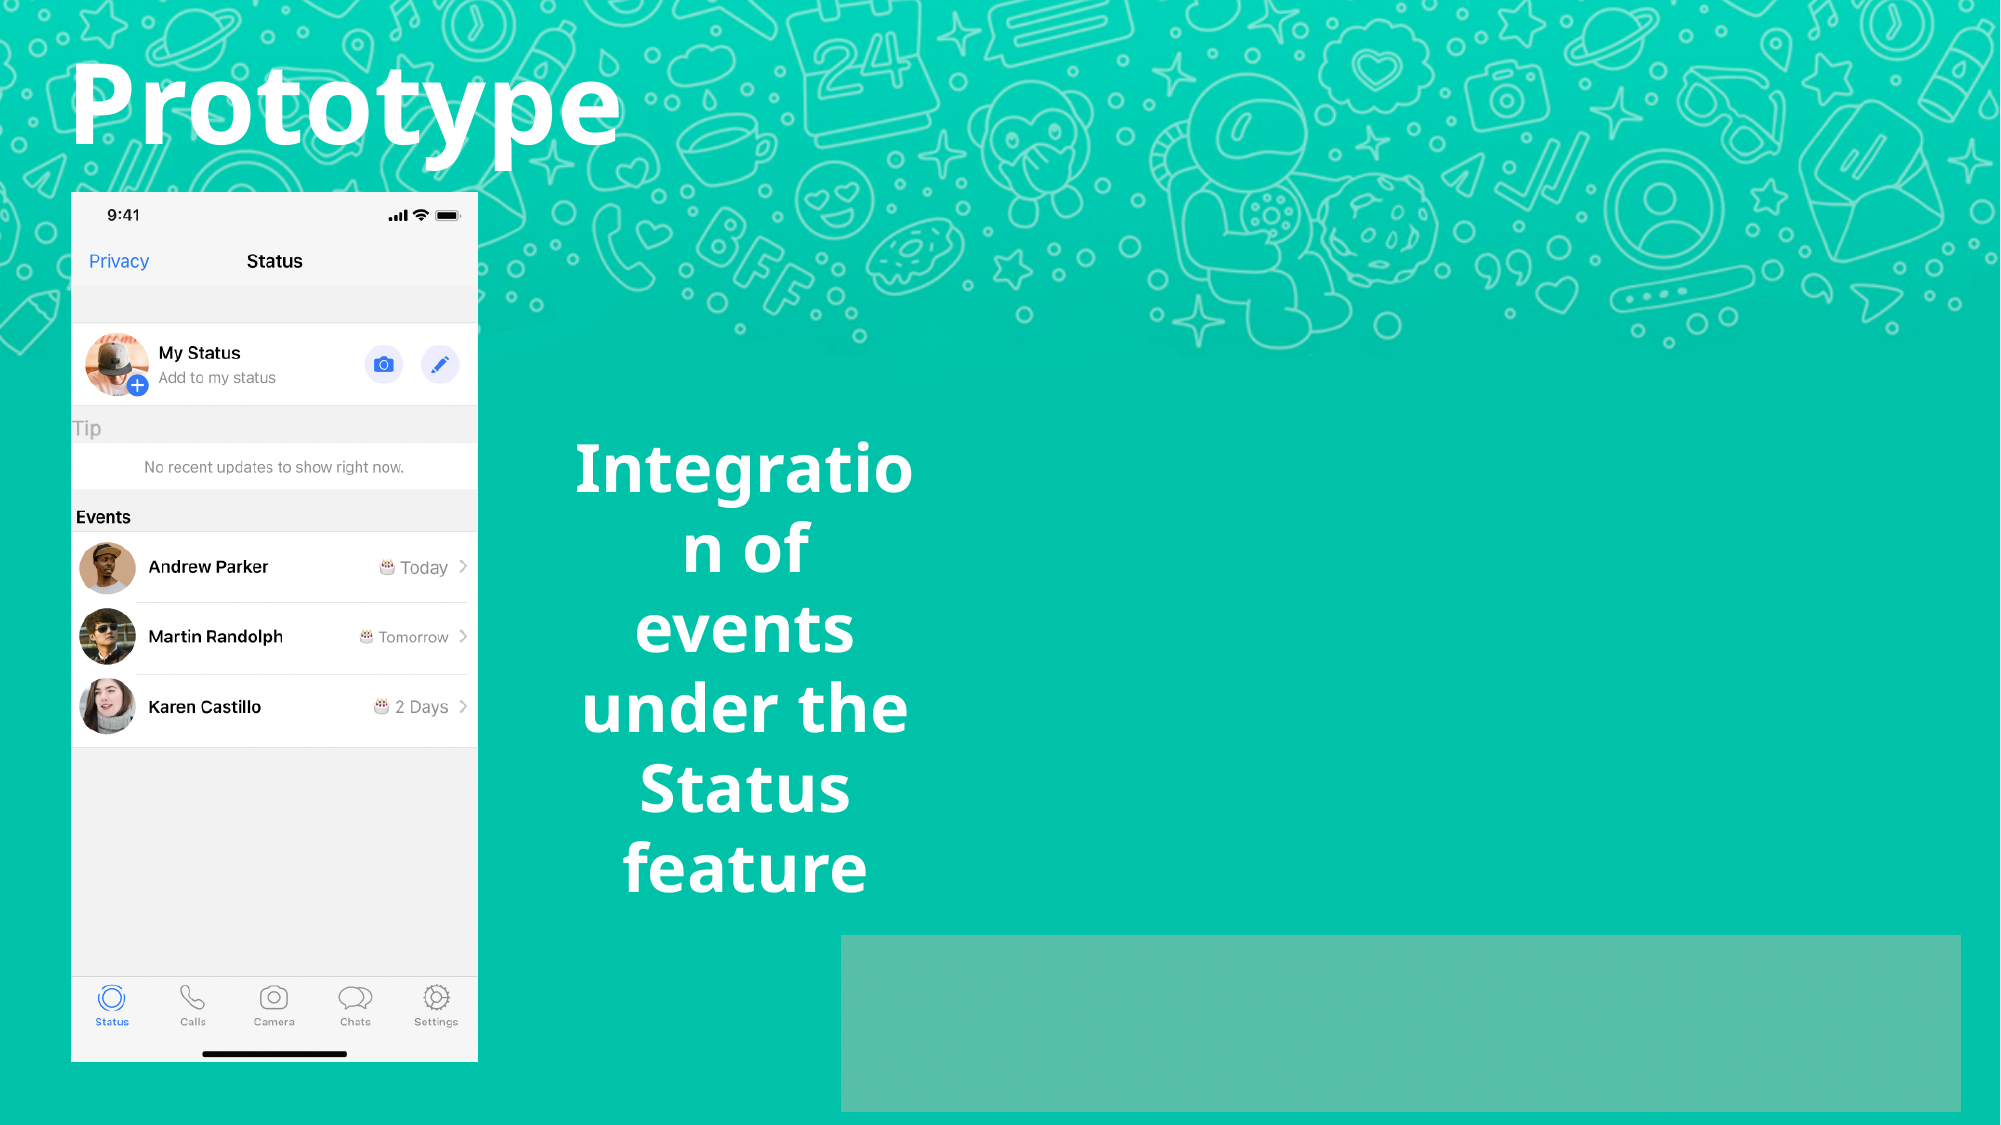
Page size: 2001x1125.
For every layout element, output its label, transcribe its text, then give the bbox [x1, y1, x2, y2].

picture [0, 0, 2001, 1125]
title Prototype [51, 0, 1777, 218]
text_box Integration of events under the Status feature [553, 418, 938, 913]
